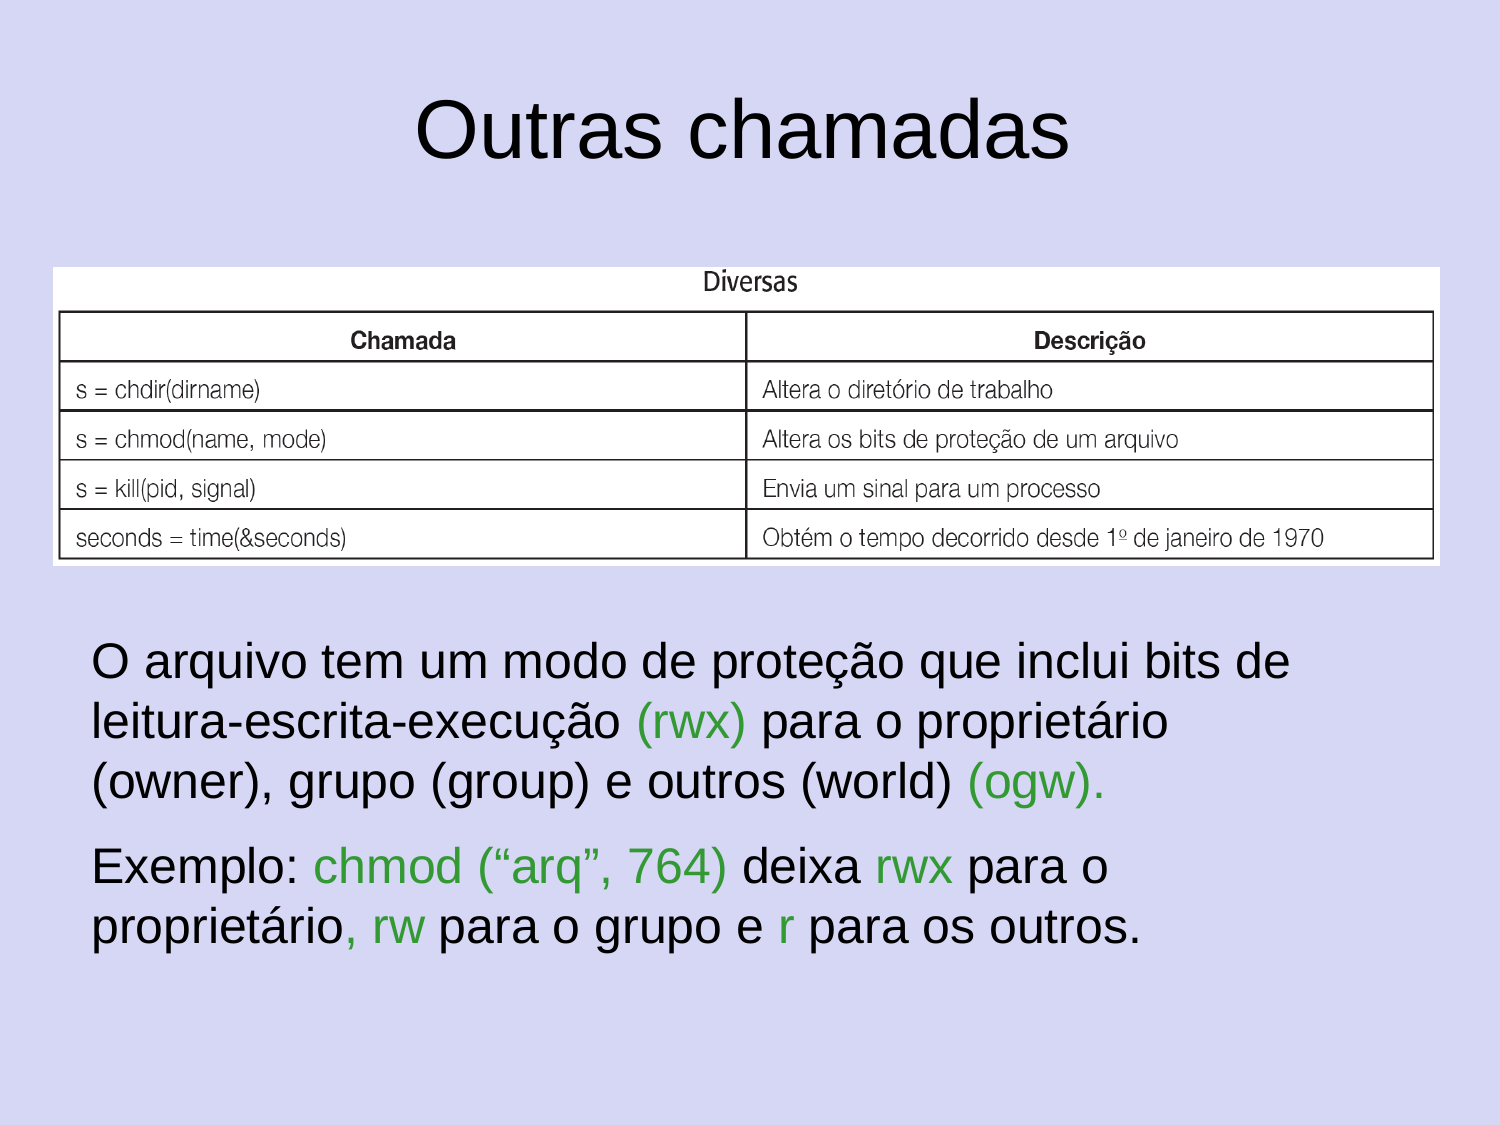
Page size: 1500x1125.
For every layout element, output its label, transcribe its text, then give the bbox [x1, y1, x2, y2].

title Outras chamadas [40, 30, 1446, 219]
picture [52, 266, 1441, 566]
text_box O arquivo tem um modo de proteção que inclui bits de leitura-escrita-execução (rwx) para o proprietário (owner), grupo (group) e outros (world) (ogw). Exemplo: chmod (“arq”, 764) deixa rwx para o proprietário, rw para o grupo e r para os outros. [76, 621, 1365, 962]
